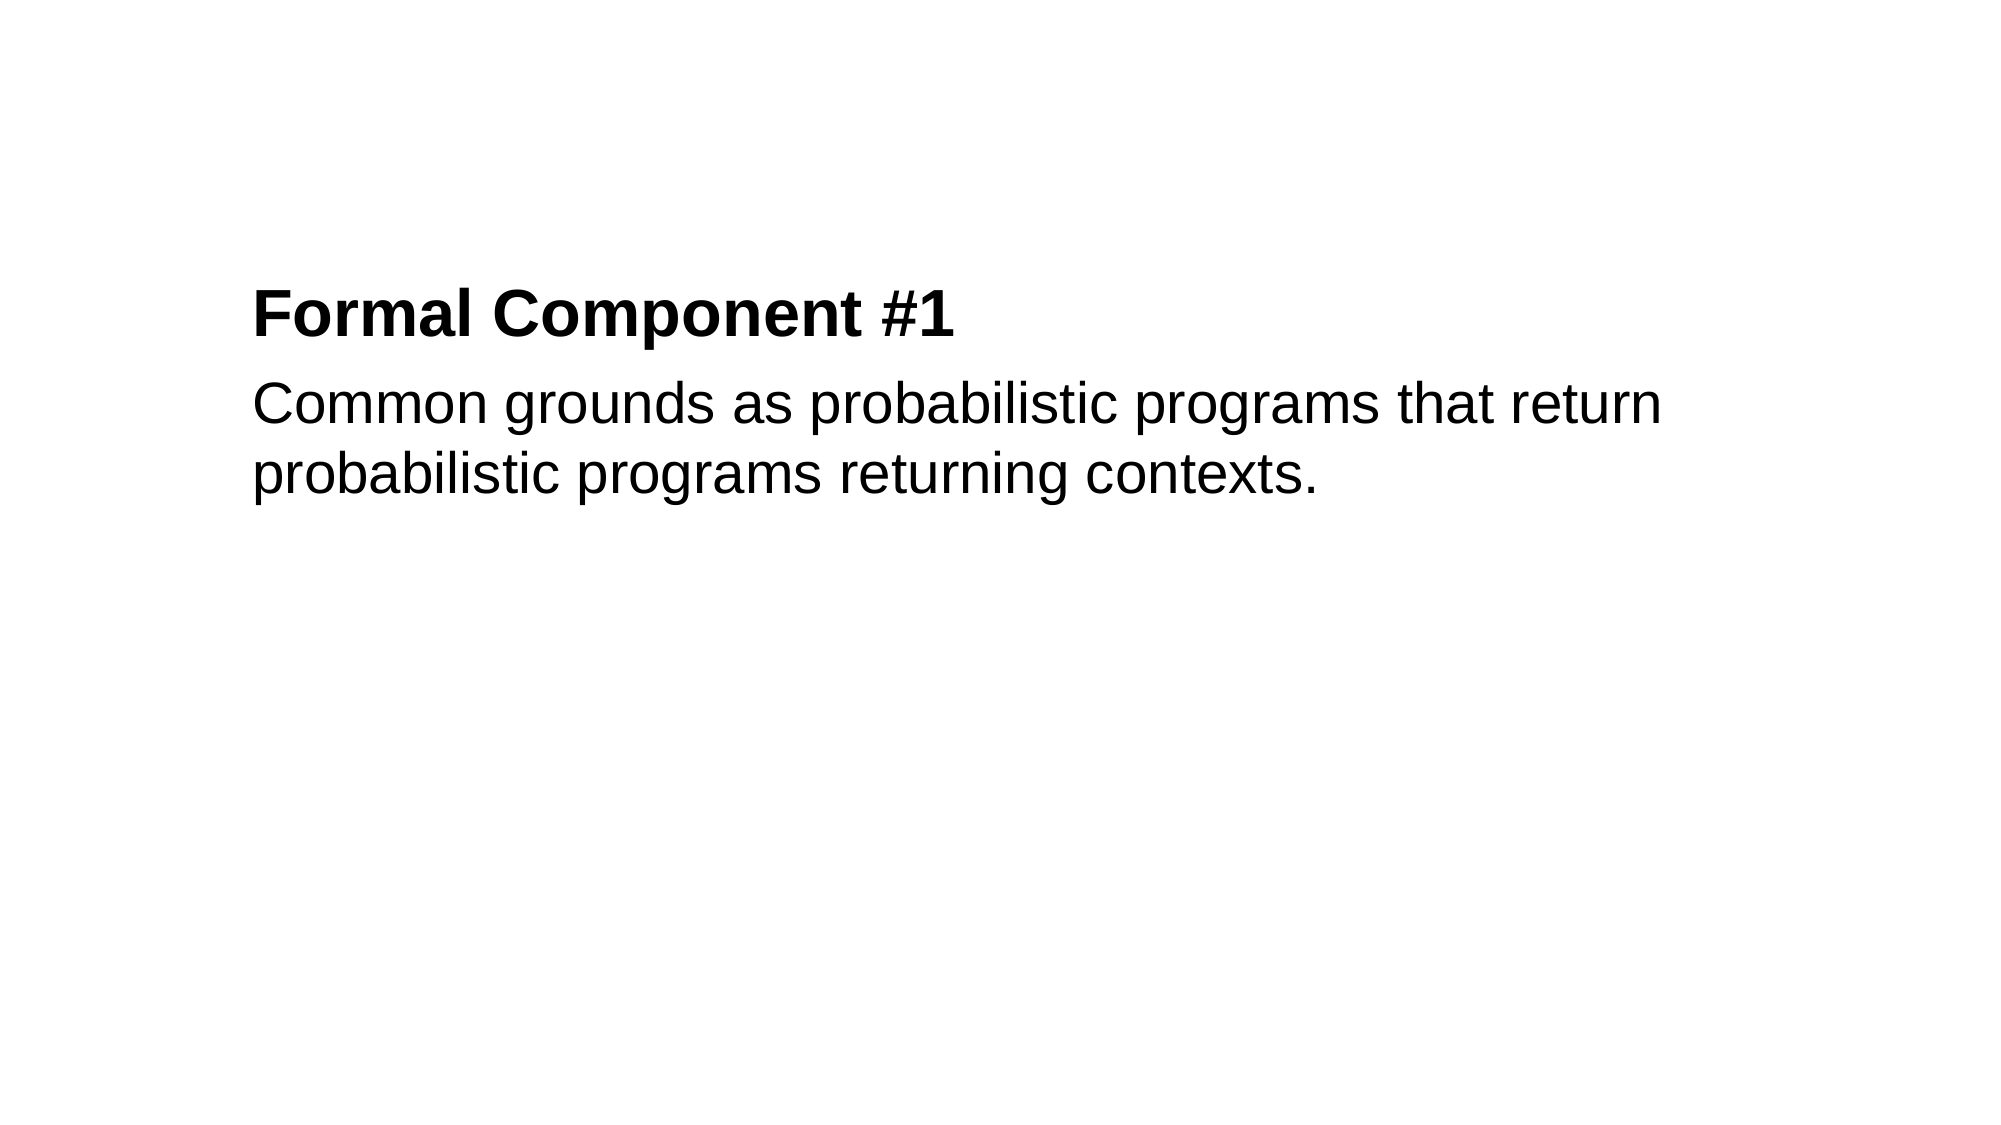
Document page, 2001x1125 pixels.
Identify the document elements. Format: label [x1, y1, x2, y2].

text_box [237, 262, 1763, 515]
